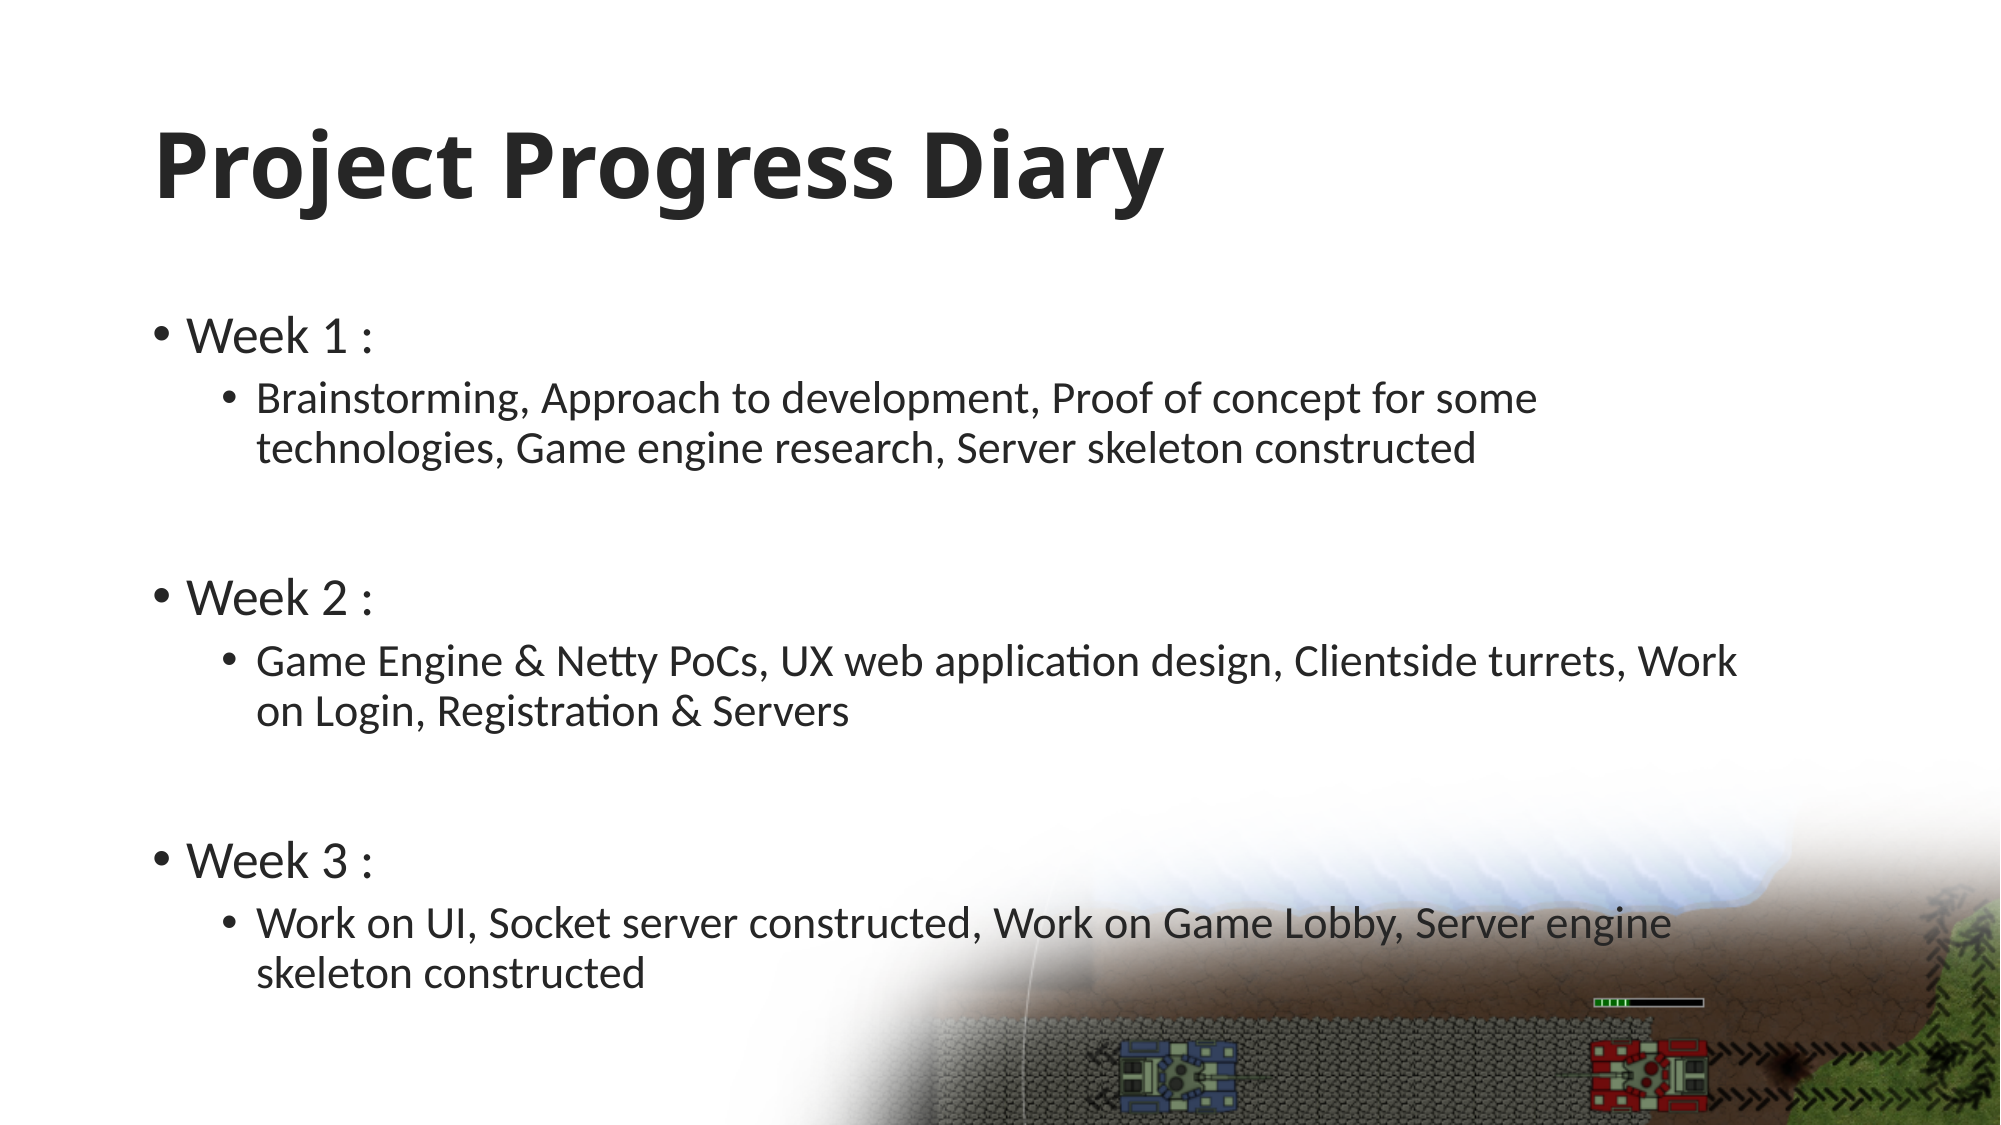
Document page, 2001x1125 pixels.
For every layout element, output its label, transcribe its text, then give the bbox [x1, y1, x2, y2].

list Week 1 : Brainstorming, Approach to development, Proof of concept for some technologies, Game engine research, Server skeleton constructed Week 2 : Game Engine & Netty PoCs, UX web application design, Clientside turrets, Work on Login, Registration & Servers Week 3 : Work on UI, Socket server constructed, Work on Game Lobby, Server engine skeleton constructed [137, 299, 1798, 1014]
picture [689, 704, 2000, 1125]
title Project Progress Diary [137, 59, 1863, 278]
